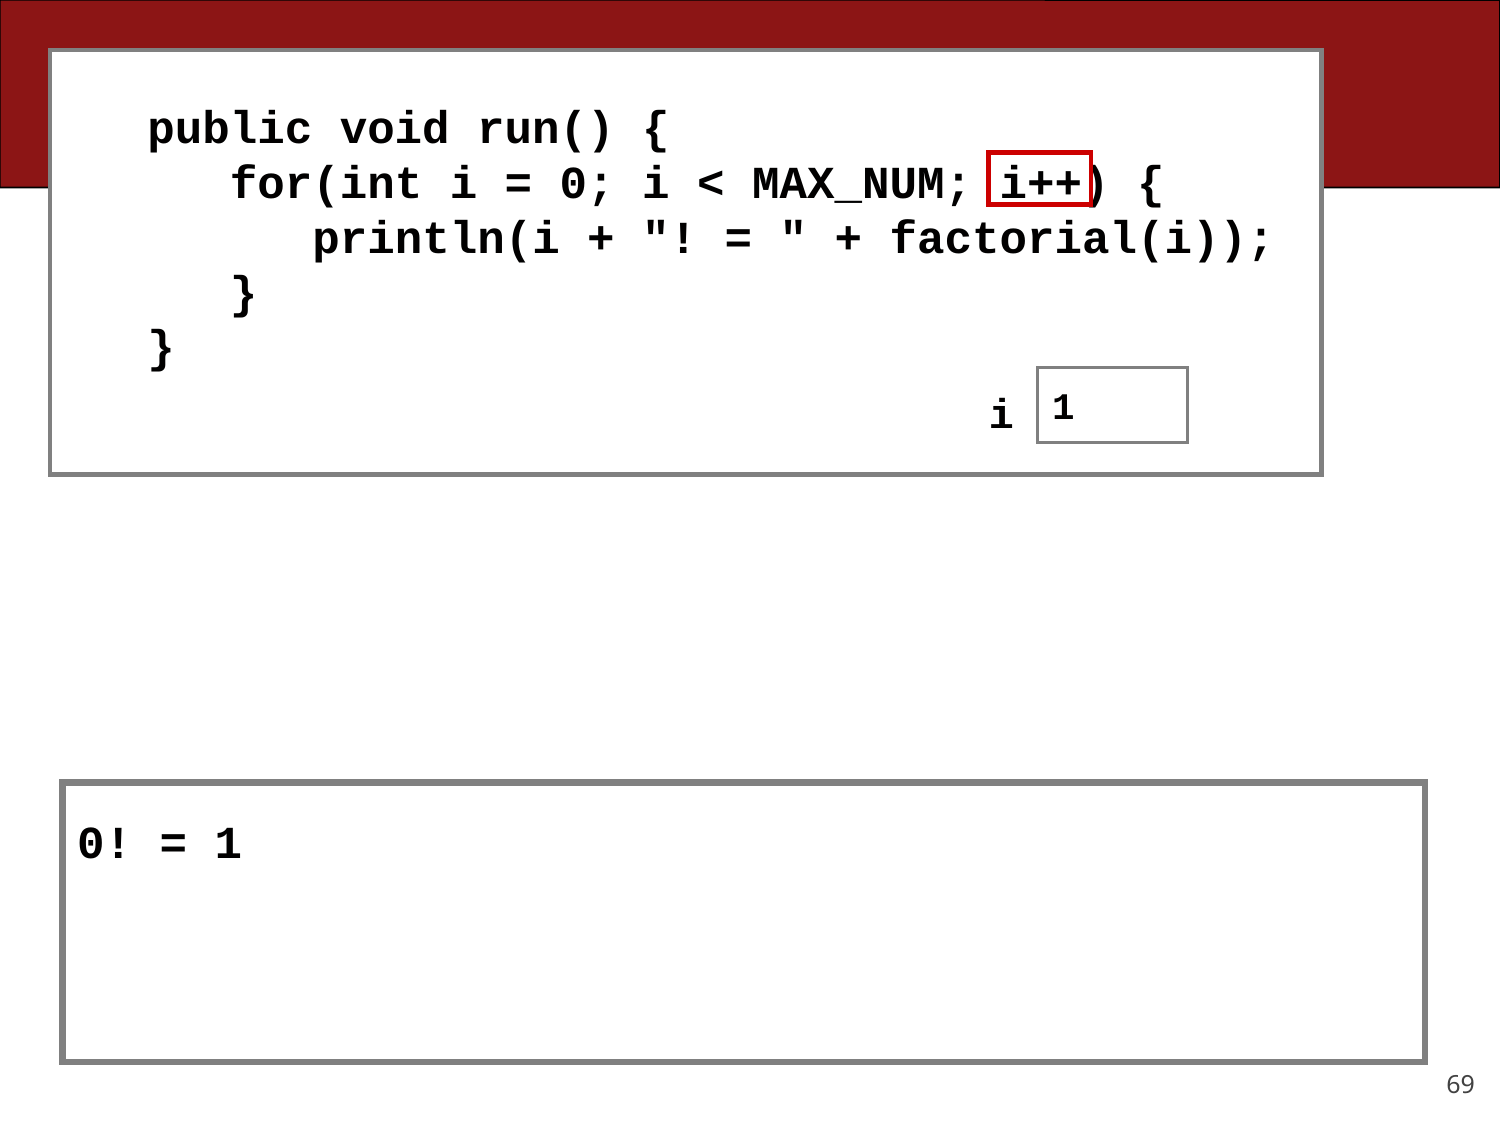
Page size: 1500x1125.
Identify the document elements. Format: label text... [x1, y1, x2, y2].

text_box 1 [1037, 367, 1188, 443]
text_box public void run() { for(int i = 0; i < MAX_NUM; i++) { println(i + "! = " + factorial(i)); } } [49, 49, 1322, 475]
text_box i [974, 379, 1050, 445]
text_box [988, 152, 1092, 205]
text_box 0! = 1 [62, 782, 1425, 1063]
